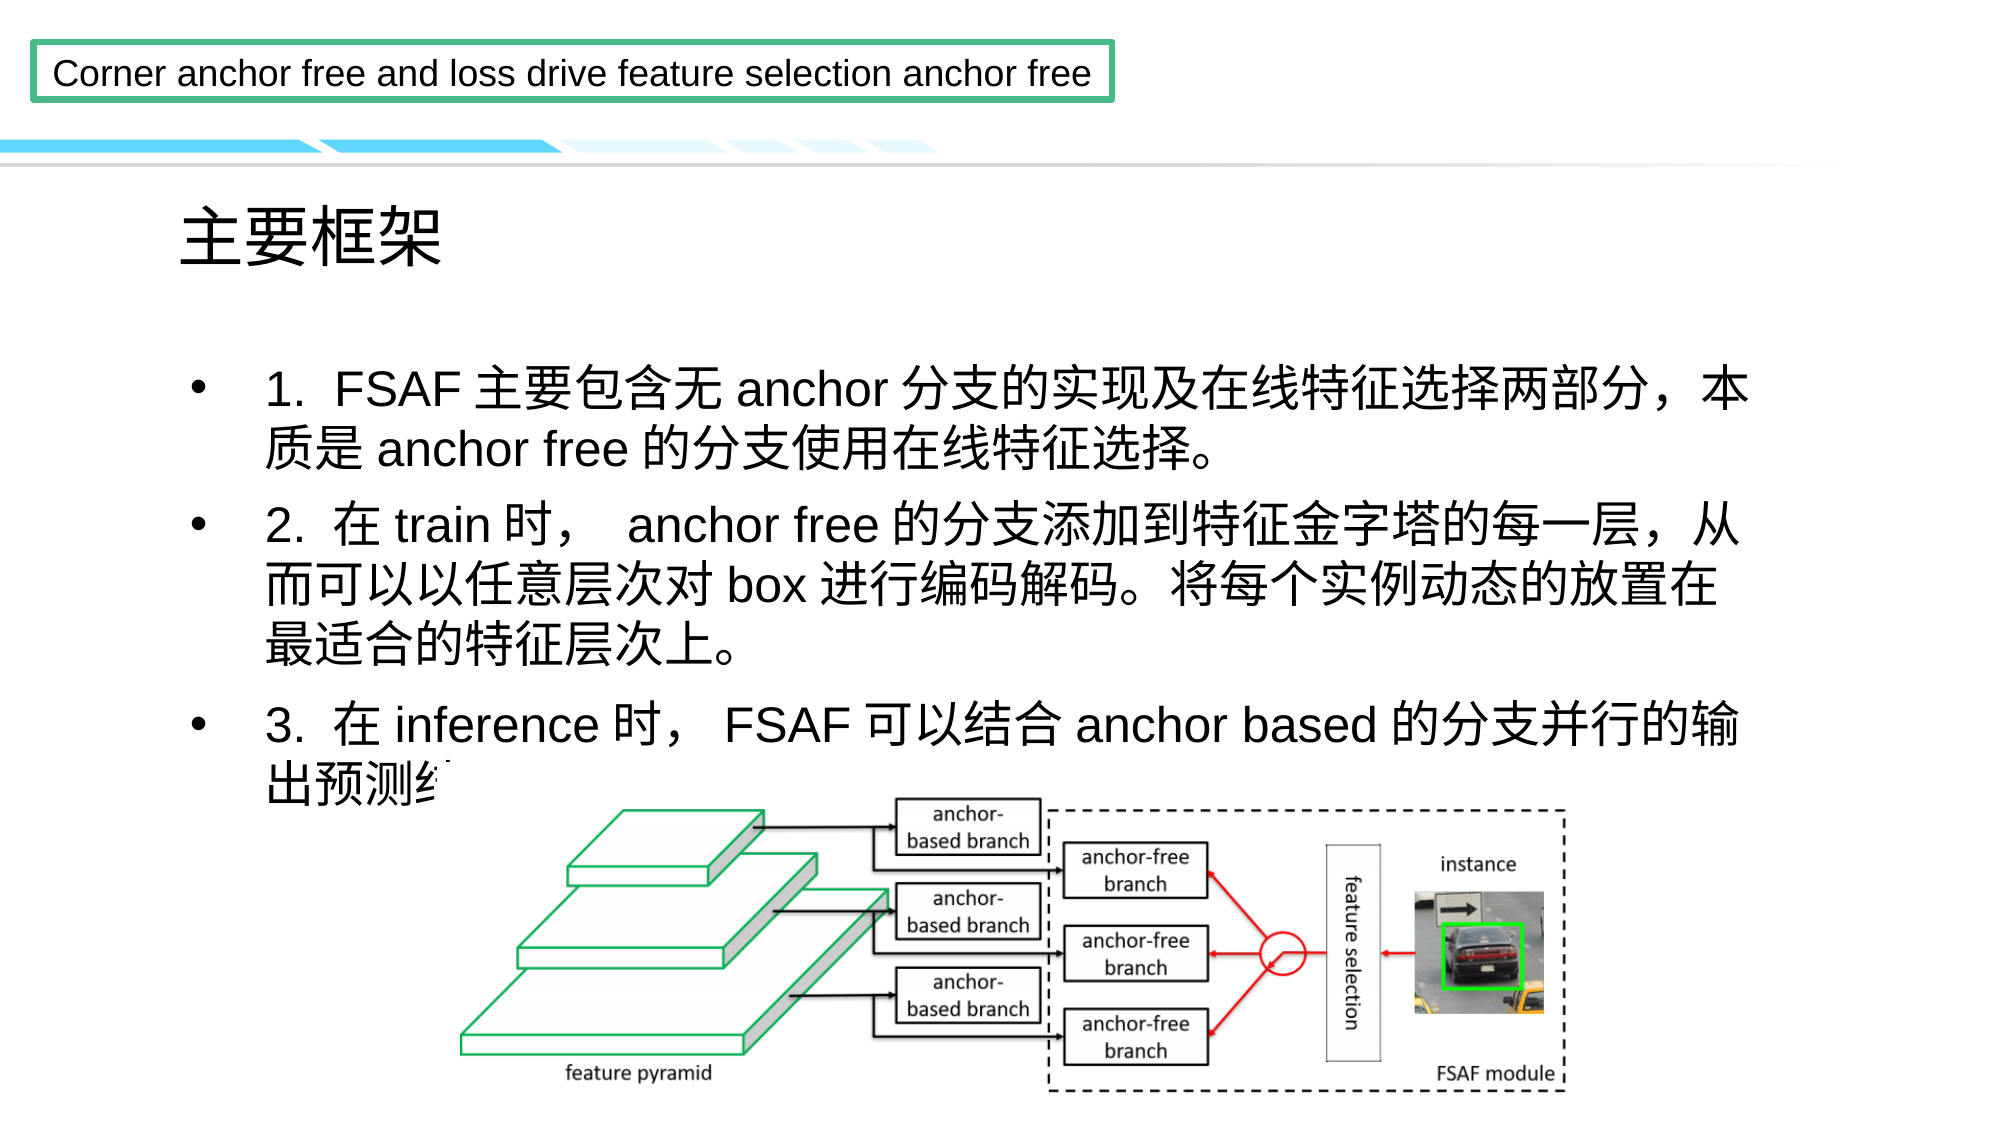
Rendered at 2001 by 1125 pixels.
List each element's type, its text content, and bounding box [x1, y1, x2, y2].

picture [437, 762, 1593, 1110]
list 3. 在inference时，FSAF可以结合anchor based的分支并行的输出预测结果。 [174, 685, 1775, 750]
list 1. FSAF主要包含无anchor分支的实现及在线特征选择两部分，本质是anchor free的分支使用在线特征选择。 [174, 348, 1775, 414]
picture [0, 163, 1851, 167]
list 2. 在train时， anchor free的分支添加到特征金字塔的每一层，从而可以以任意层次对box进行编码解码。将每个实例动态的放置在最适合的特征层次上。 [174, 485, 1775, 550]
